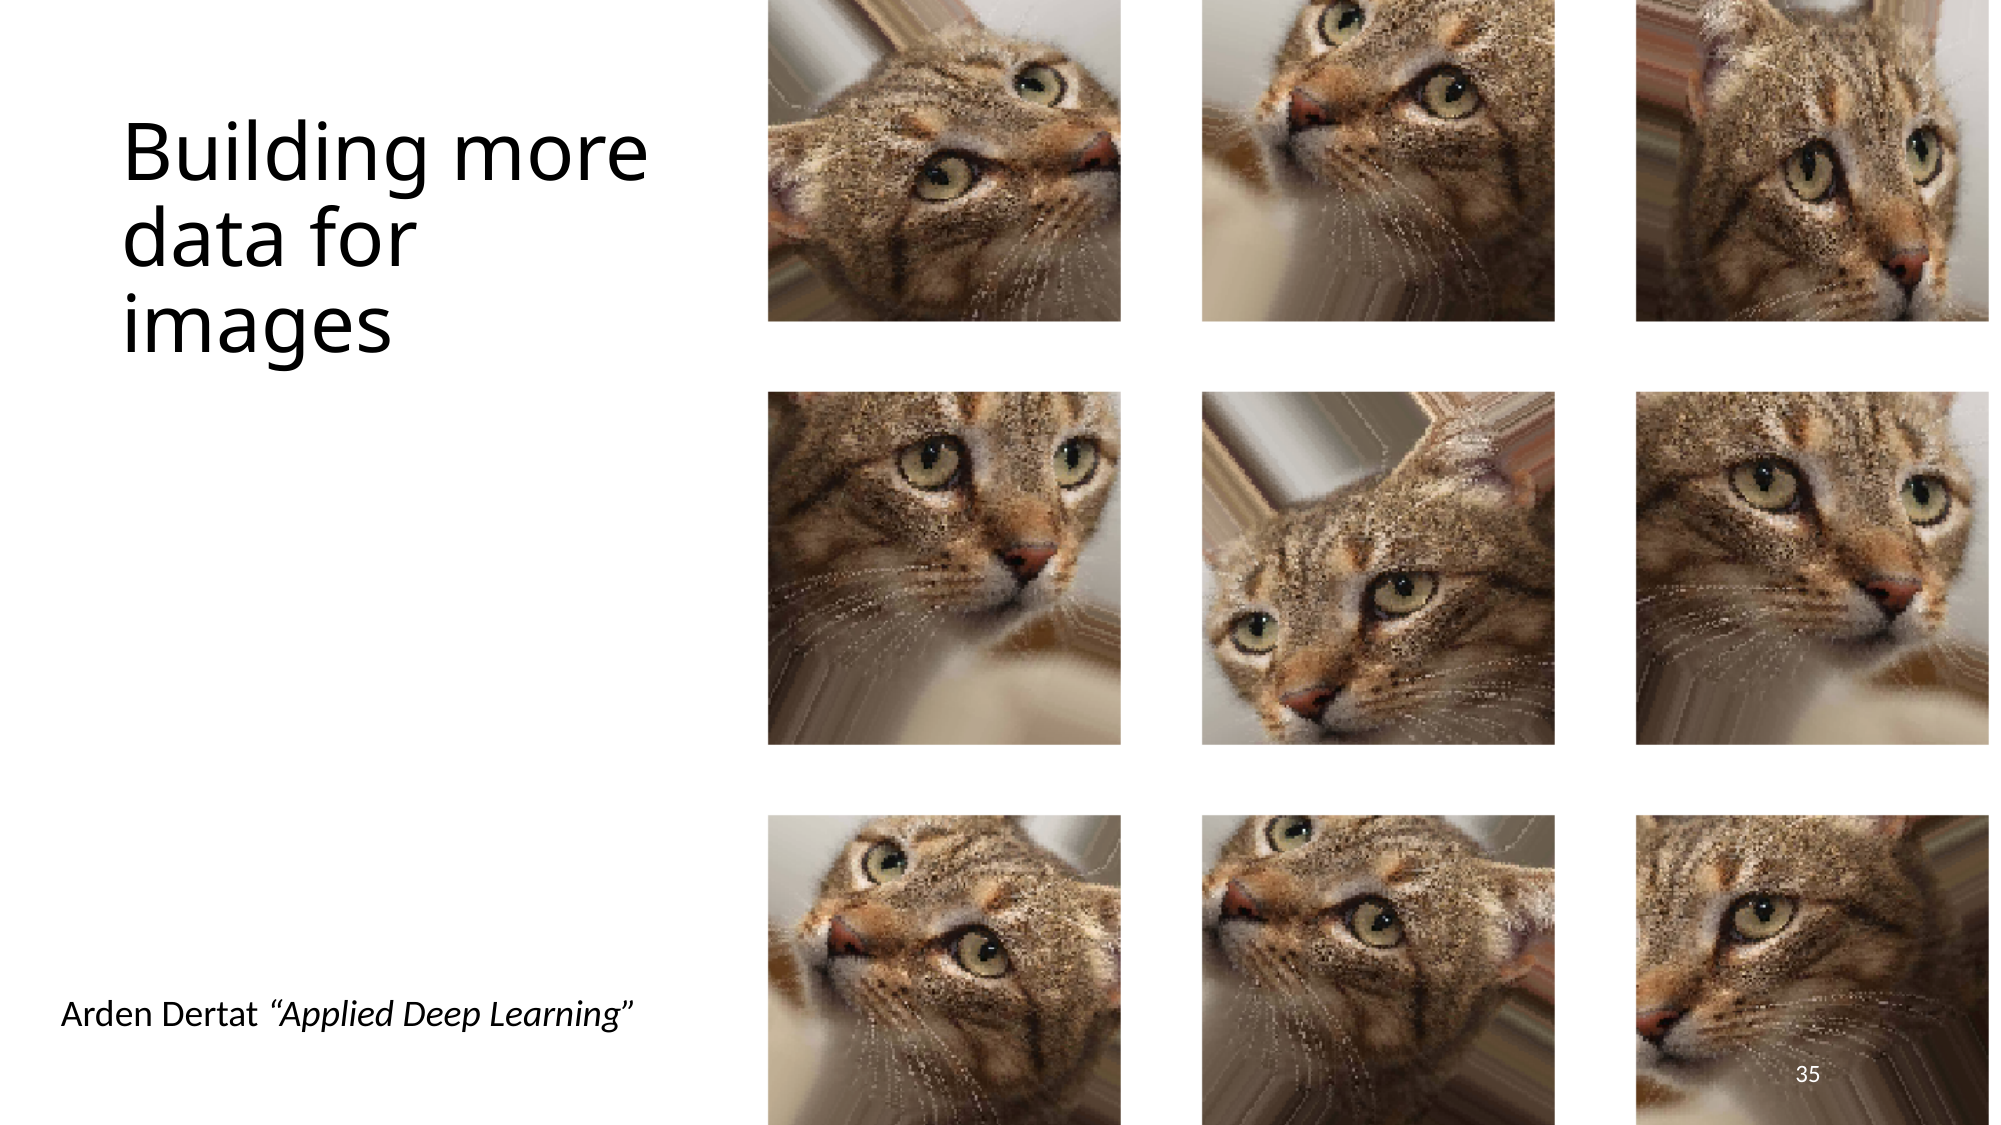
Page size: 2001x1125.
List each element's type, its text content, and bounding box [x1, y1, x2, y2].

text_box Arden Dertat “Applied Deep Learning” [46, 982, 760, 1042]
picture [760, 0, 2000, 1125]
title Building more data for images [106, 103, 706, 379]
